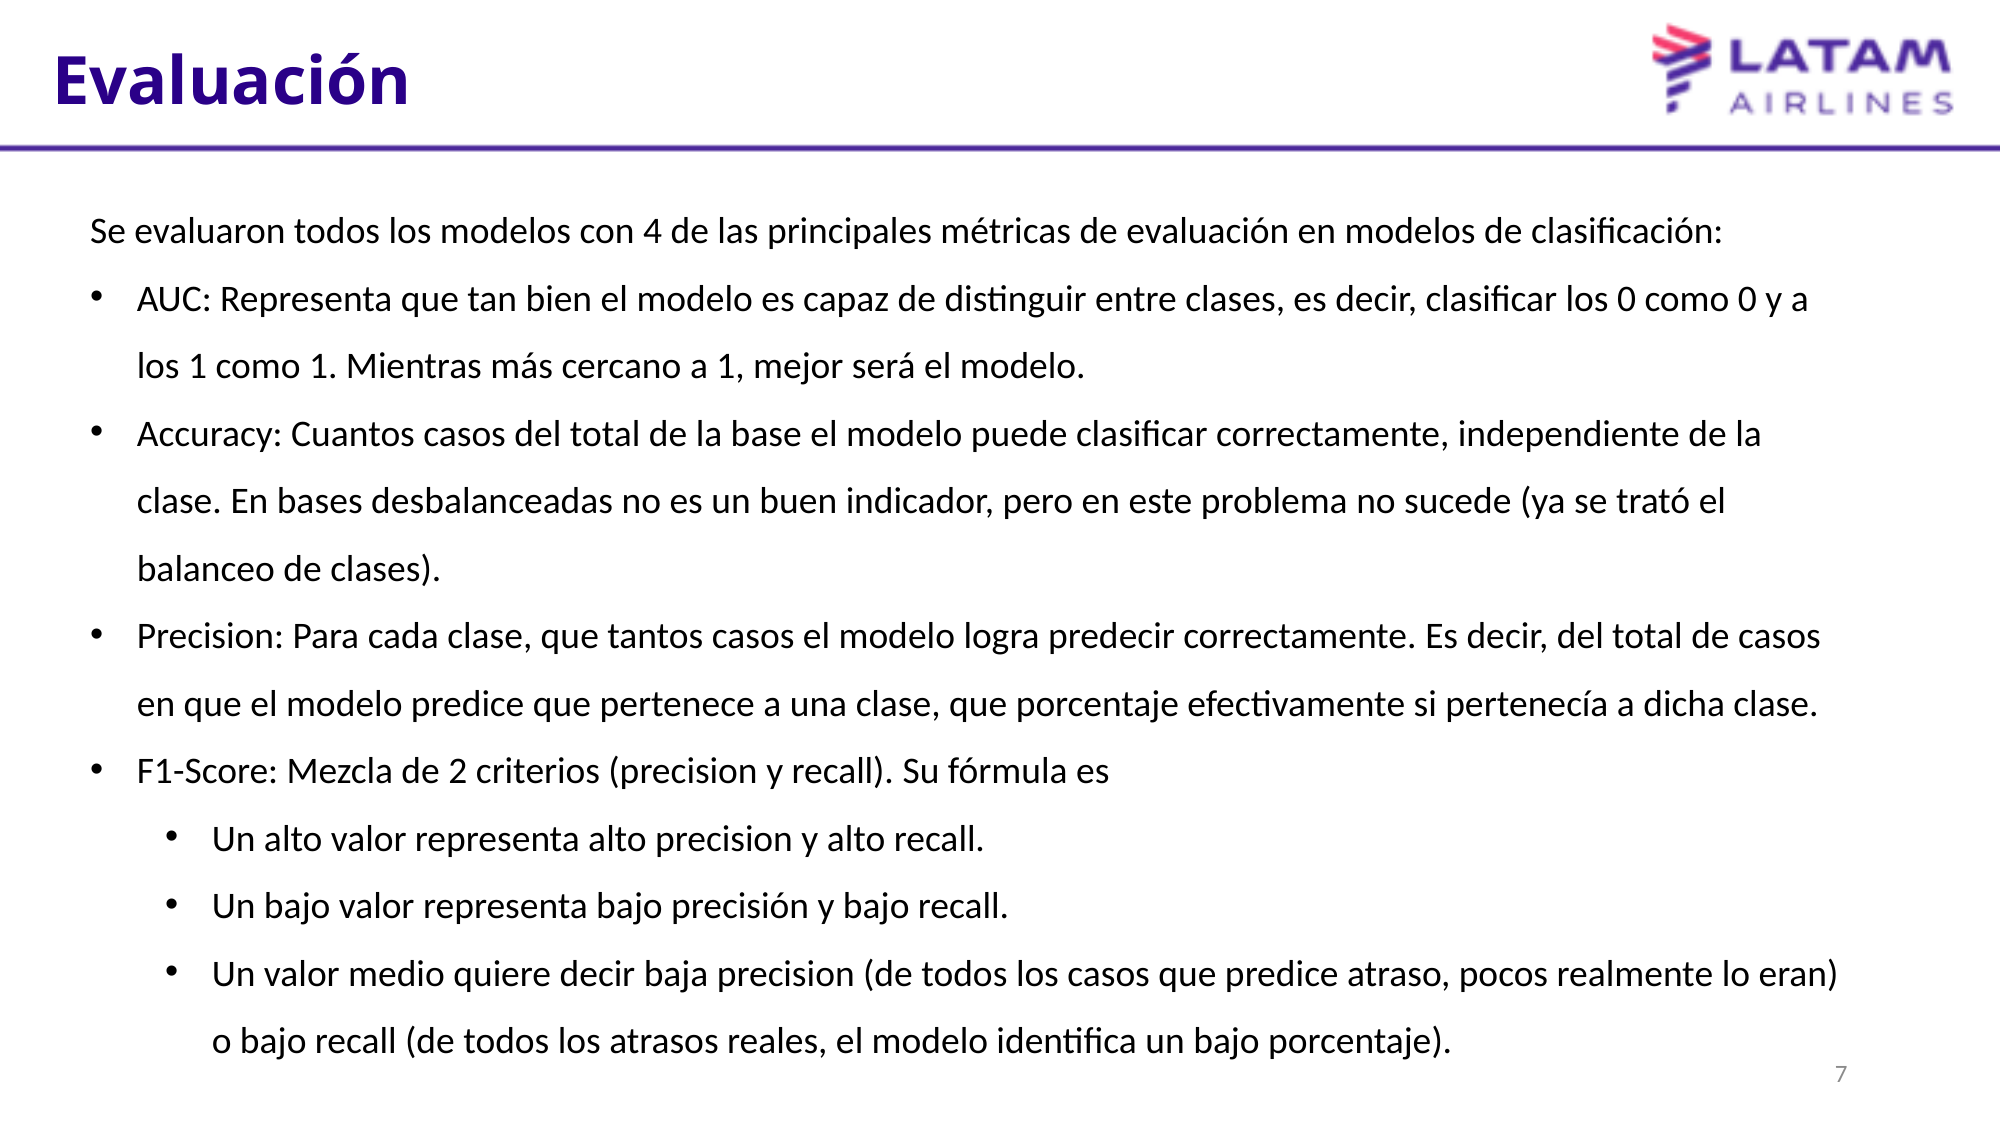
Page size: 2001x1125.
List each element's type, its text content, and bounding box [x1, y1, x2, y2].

table_cell 0.83 [0, 0, 2000, 1125]
text_box Evaluación [37, 30, 925, 126]
slide_number 6 [1412, 1042, 1863, 1103]
